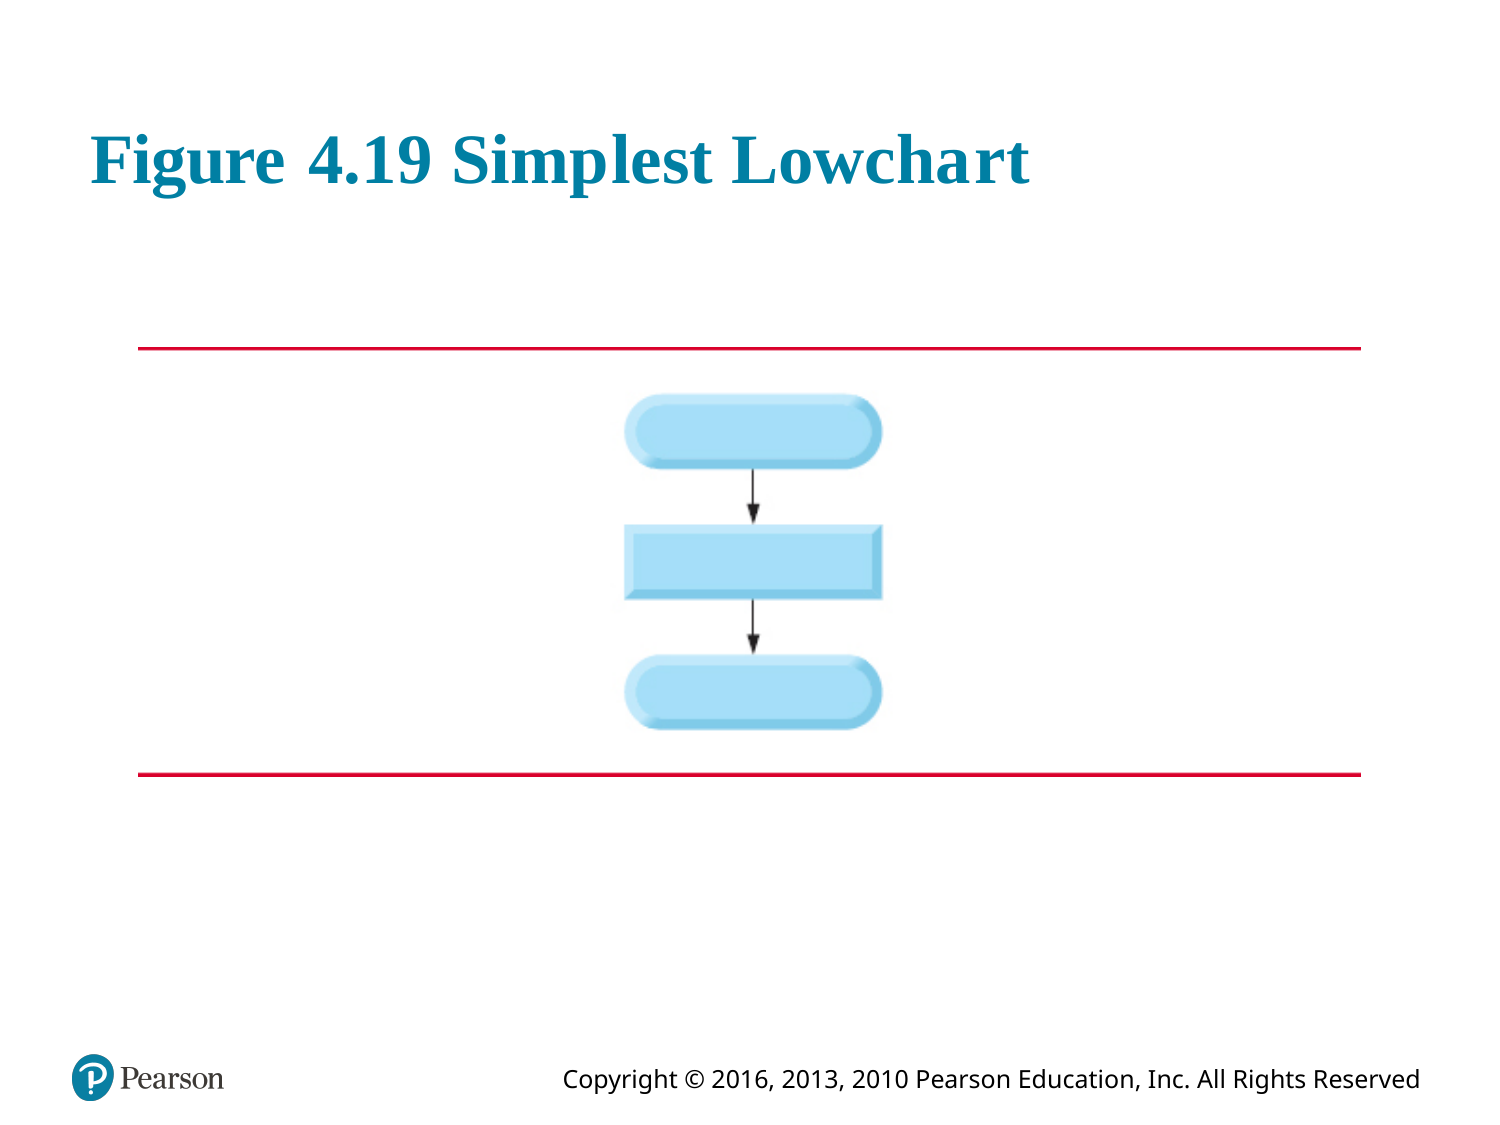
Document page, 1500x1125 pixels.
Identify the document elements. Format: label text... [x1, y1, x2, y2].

picture [80, 1063, 106, 1088]
picture [72, 1087, 83, 1101]
picture [72, 1054, 88, 1070]
picture [138, 347, 1362, 778]
picture [98, 1054, 224, 1101]
title Figure 4.19 Simplest Lowchart [75, 37, 1425, 213]
